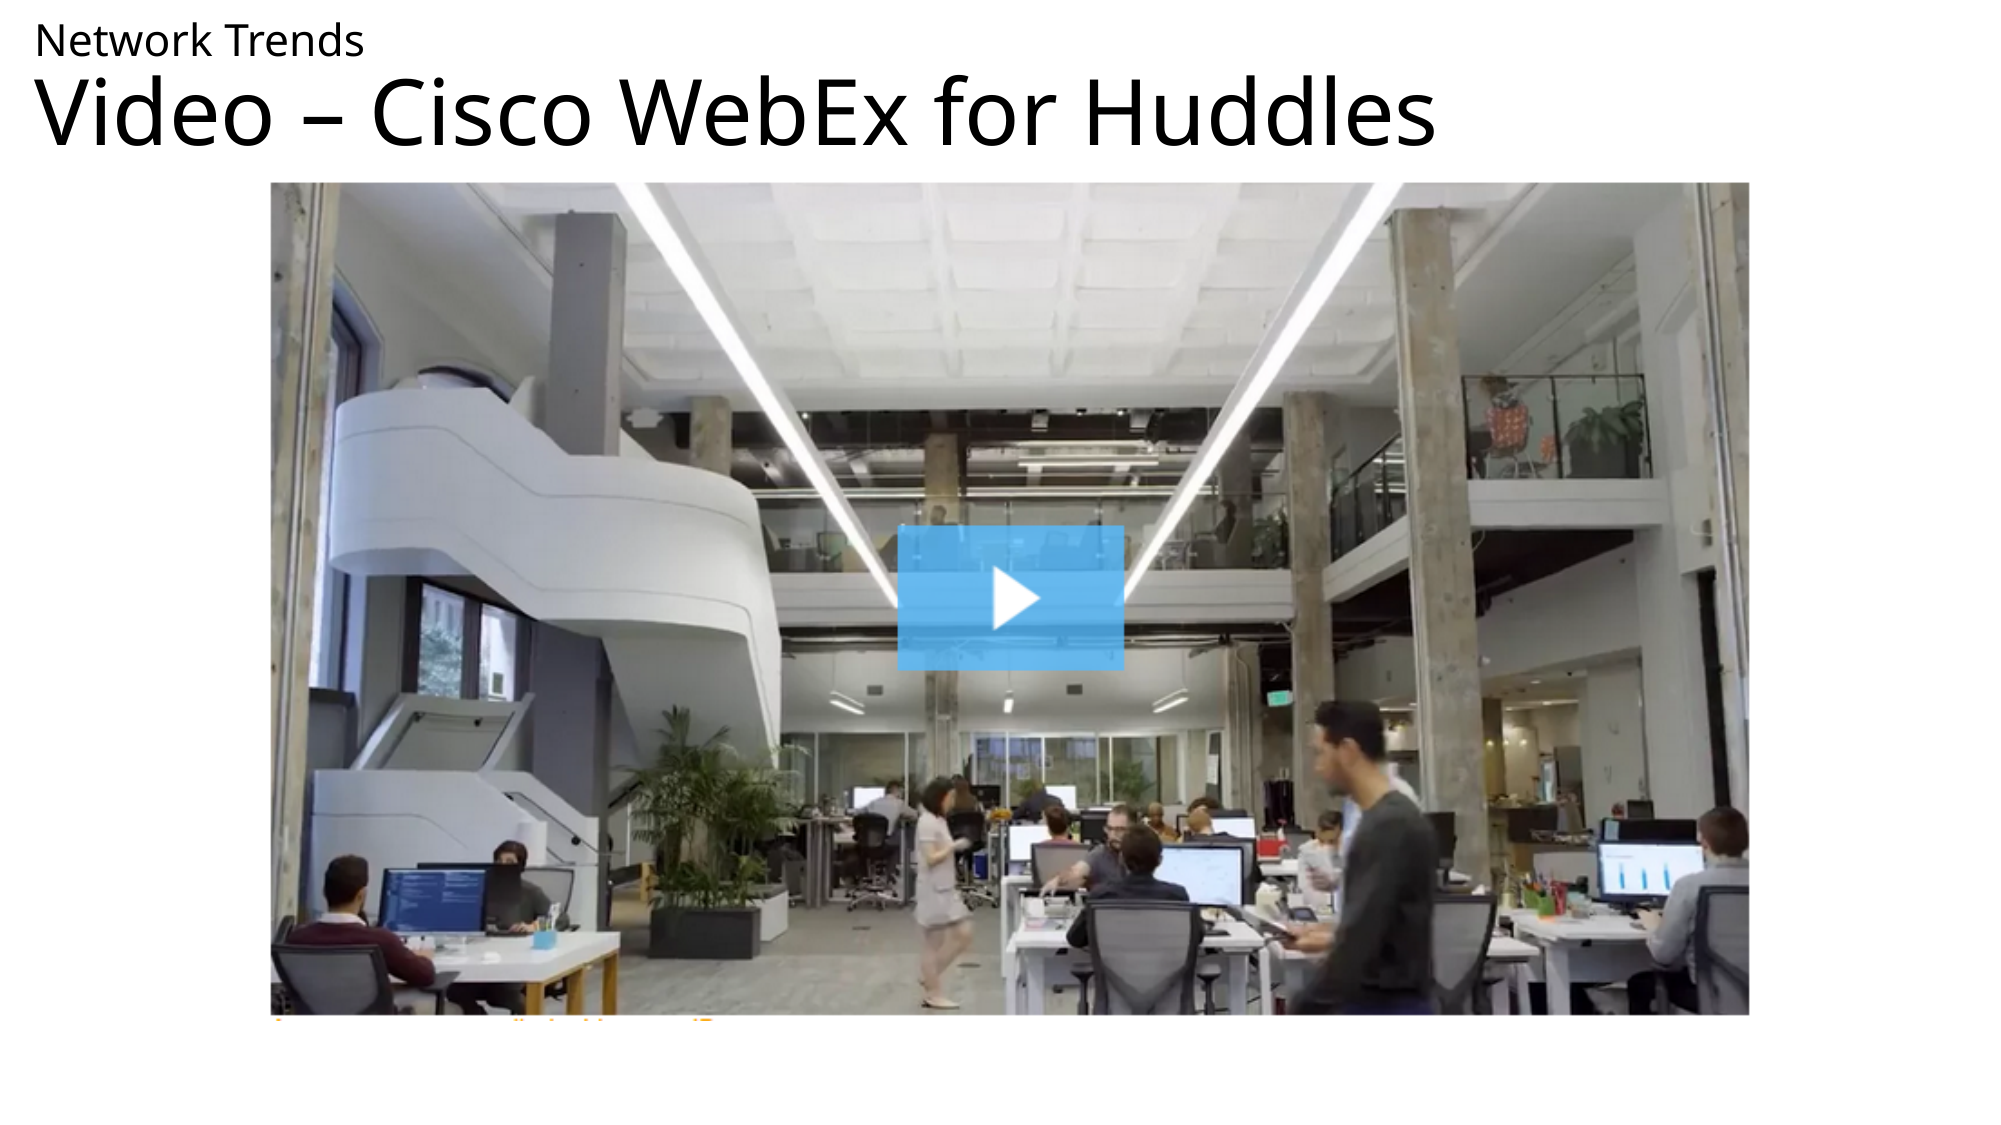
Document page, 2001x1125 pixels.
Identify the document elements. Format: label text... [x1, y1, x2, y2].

title Network Trends Video – Cisco WebEx for Huddles [19, 9, 2000, 175]
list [264, 174, 1755, 1021]
